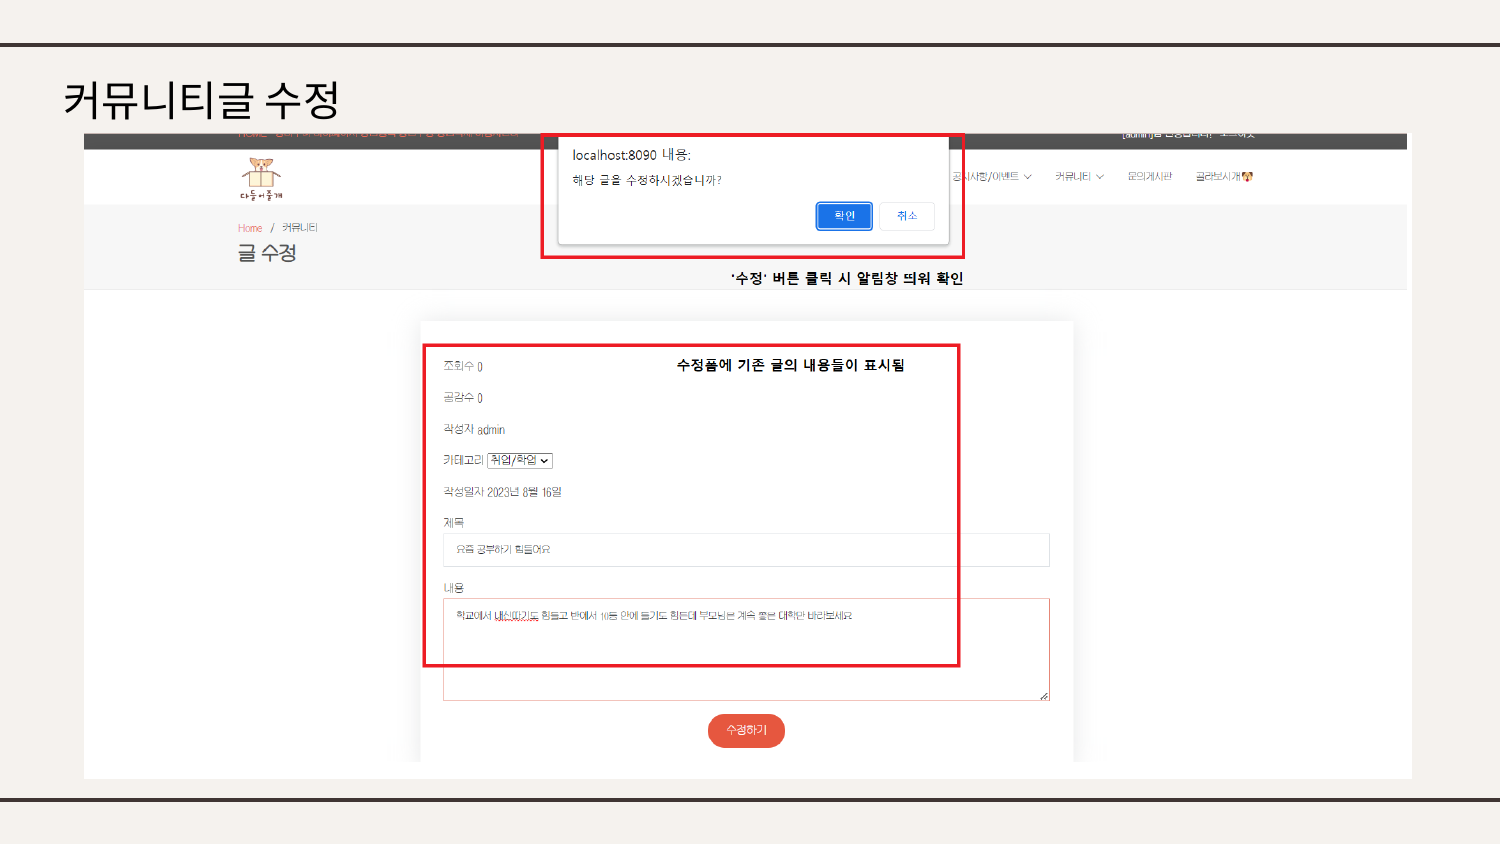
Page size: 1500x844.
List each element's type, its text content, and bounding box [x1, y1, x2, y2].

text_box 커뮤니티글 수정 [48, 59, 638, 154]
picture [83, 133, 1412, 779]
